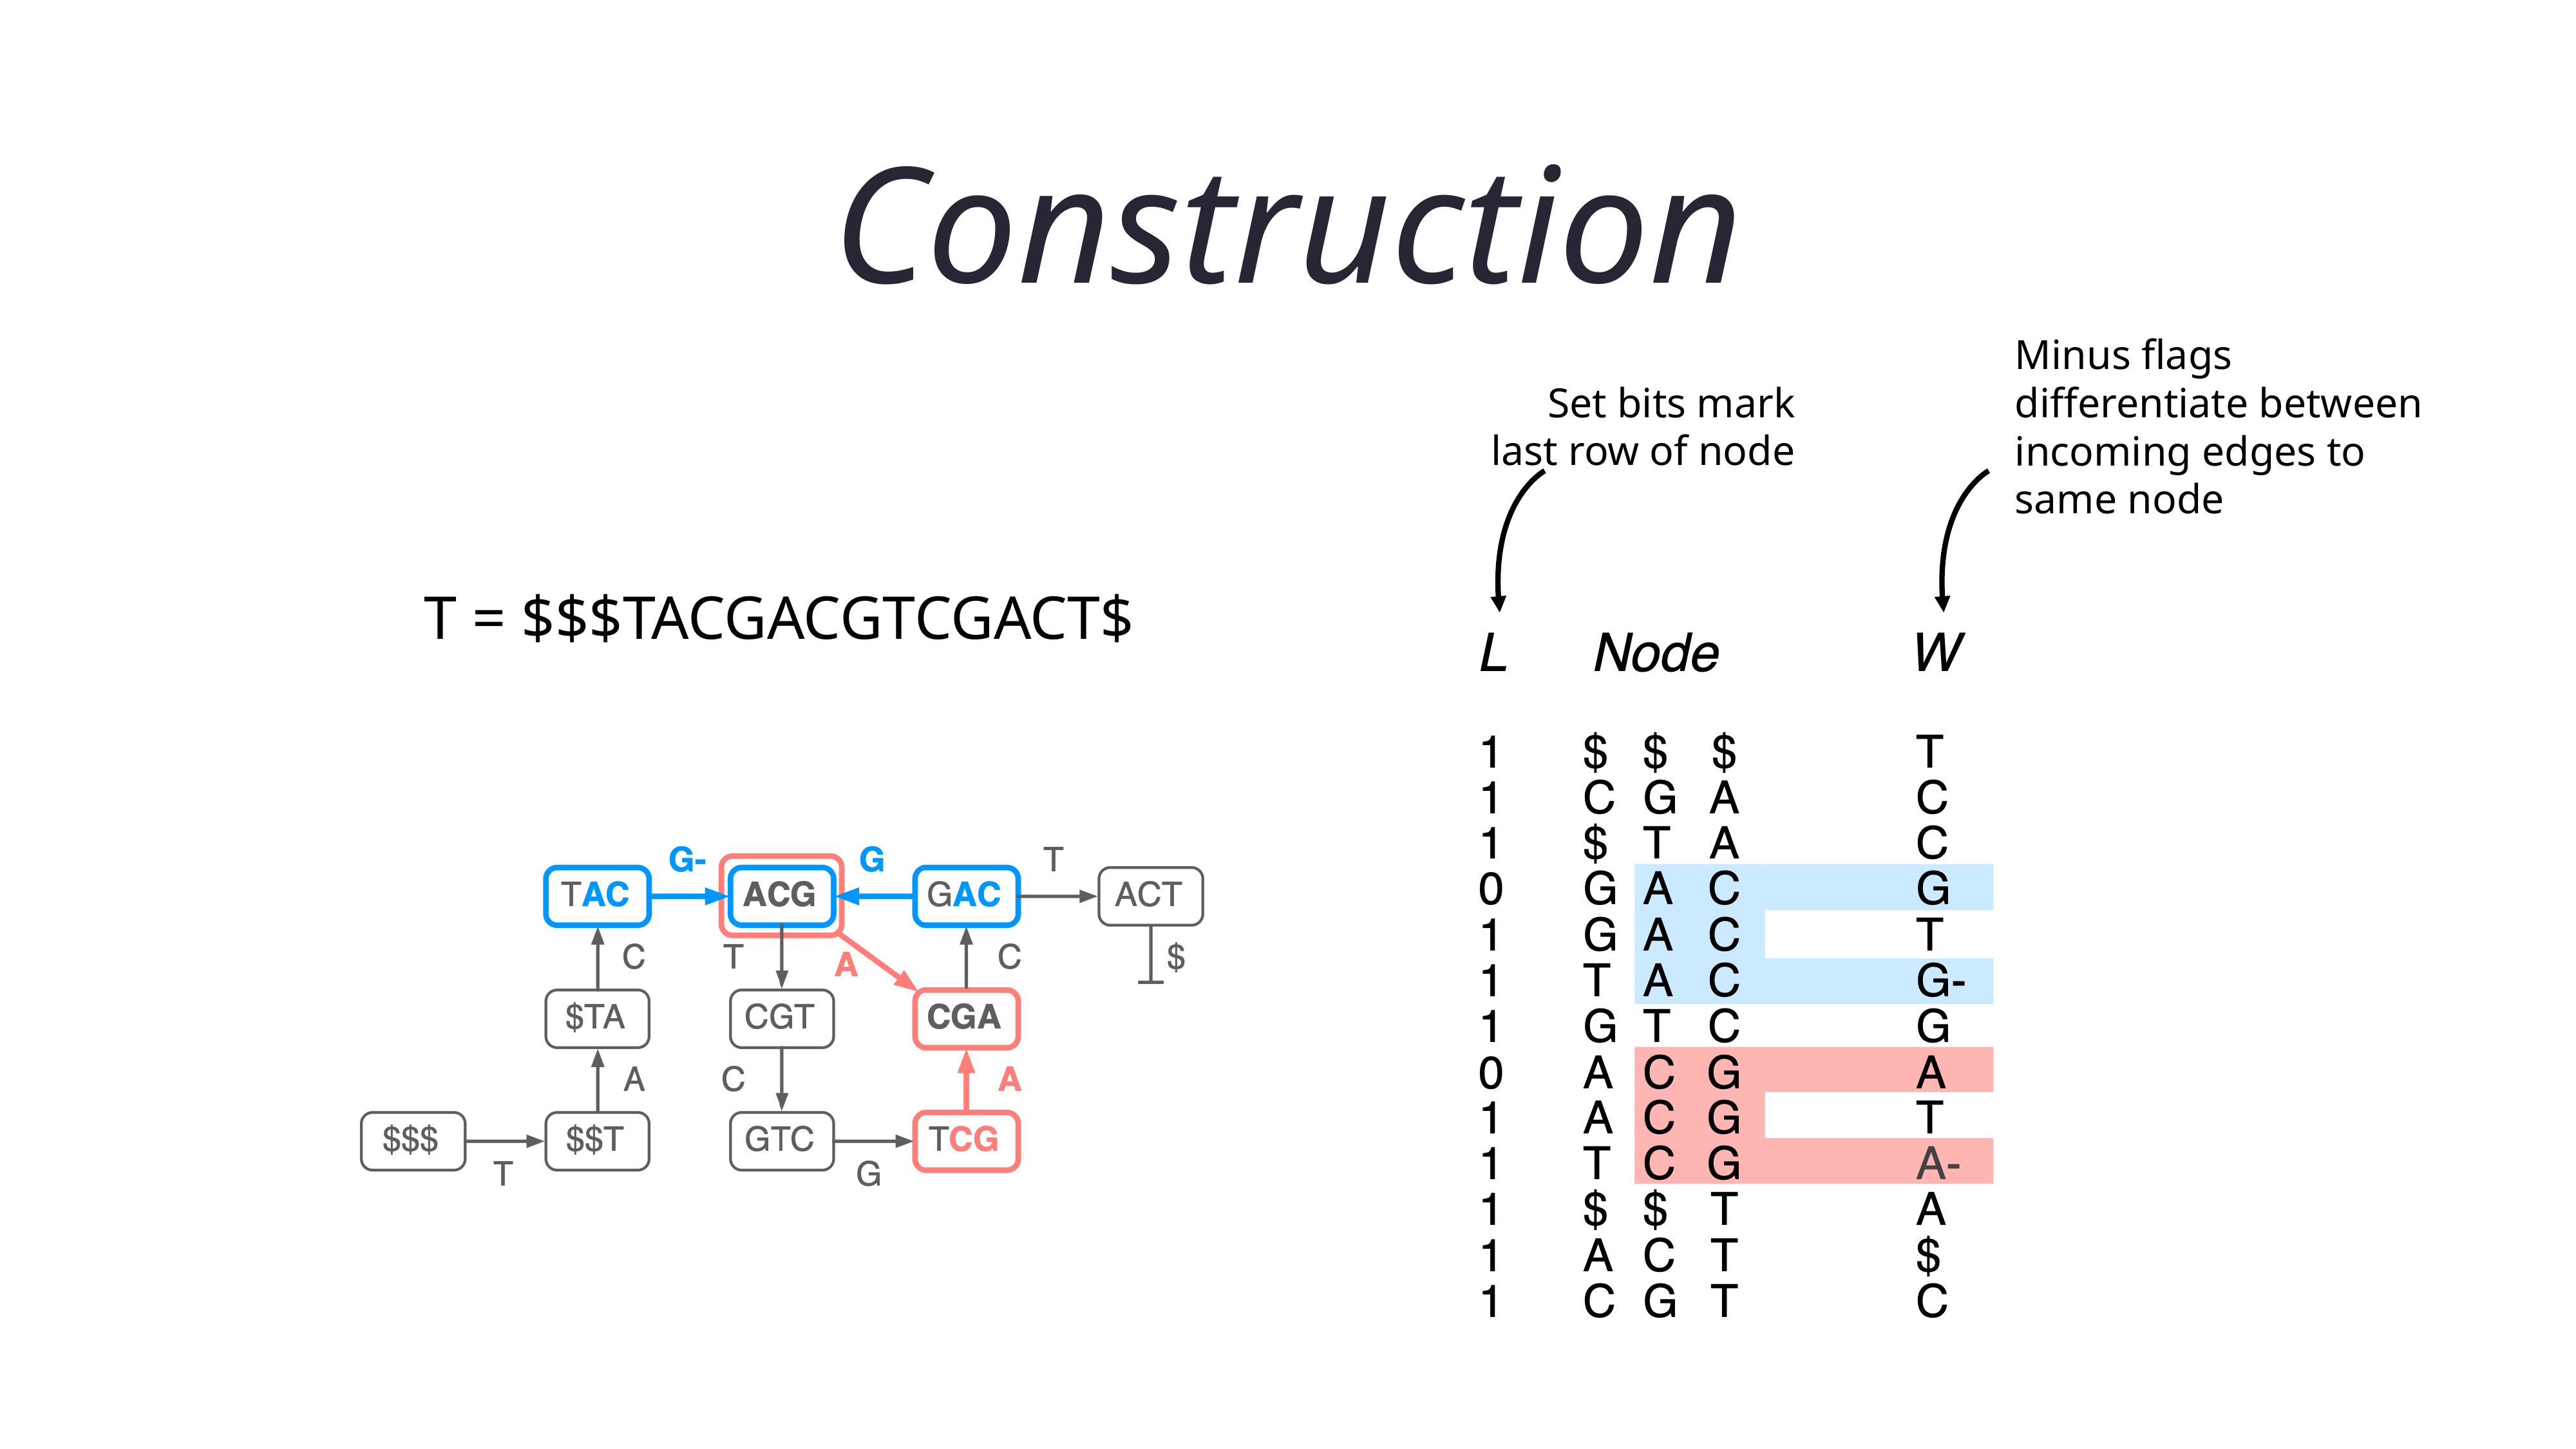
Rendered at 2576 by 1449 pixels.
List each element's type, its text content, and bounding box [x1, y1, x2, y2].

text_box [1495, 470, 1545, 612]
text_box T = $$$TACGACGTCGACT$ [417, 573, 1142, 659]
picture [1429, 617, 1996, 1327]
title Construction [510, 37, 2066, 401]
picture [354, 826, 1206, 1208]
text_box [1938, 470, 1989, 612]
text_box Set bits mark last row of node [1484, 358, 1801, 493]
text_box Minus flags differentiate between incoming edges to same node [2007, 331, 2438, 520]
